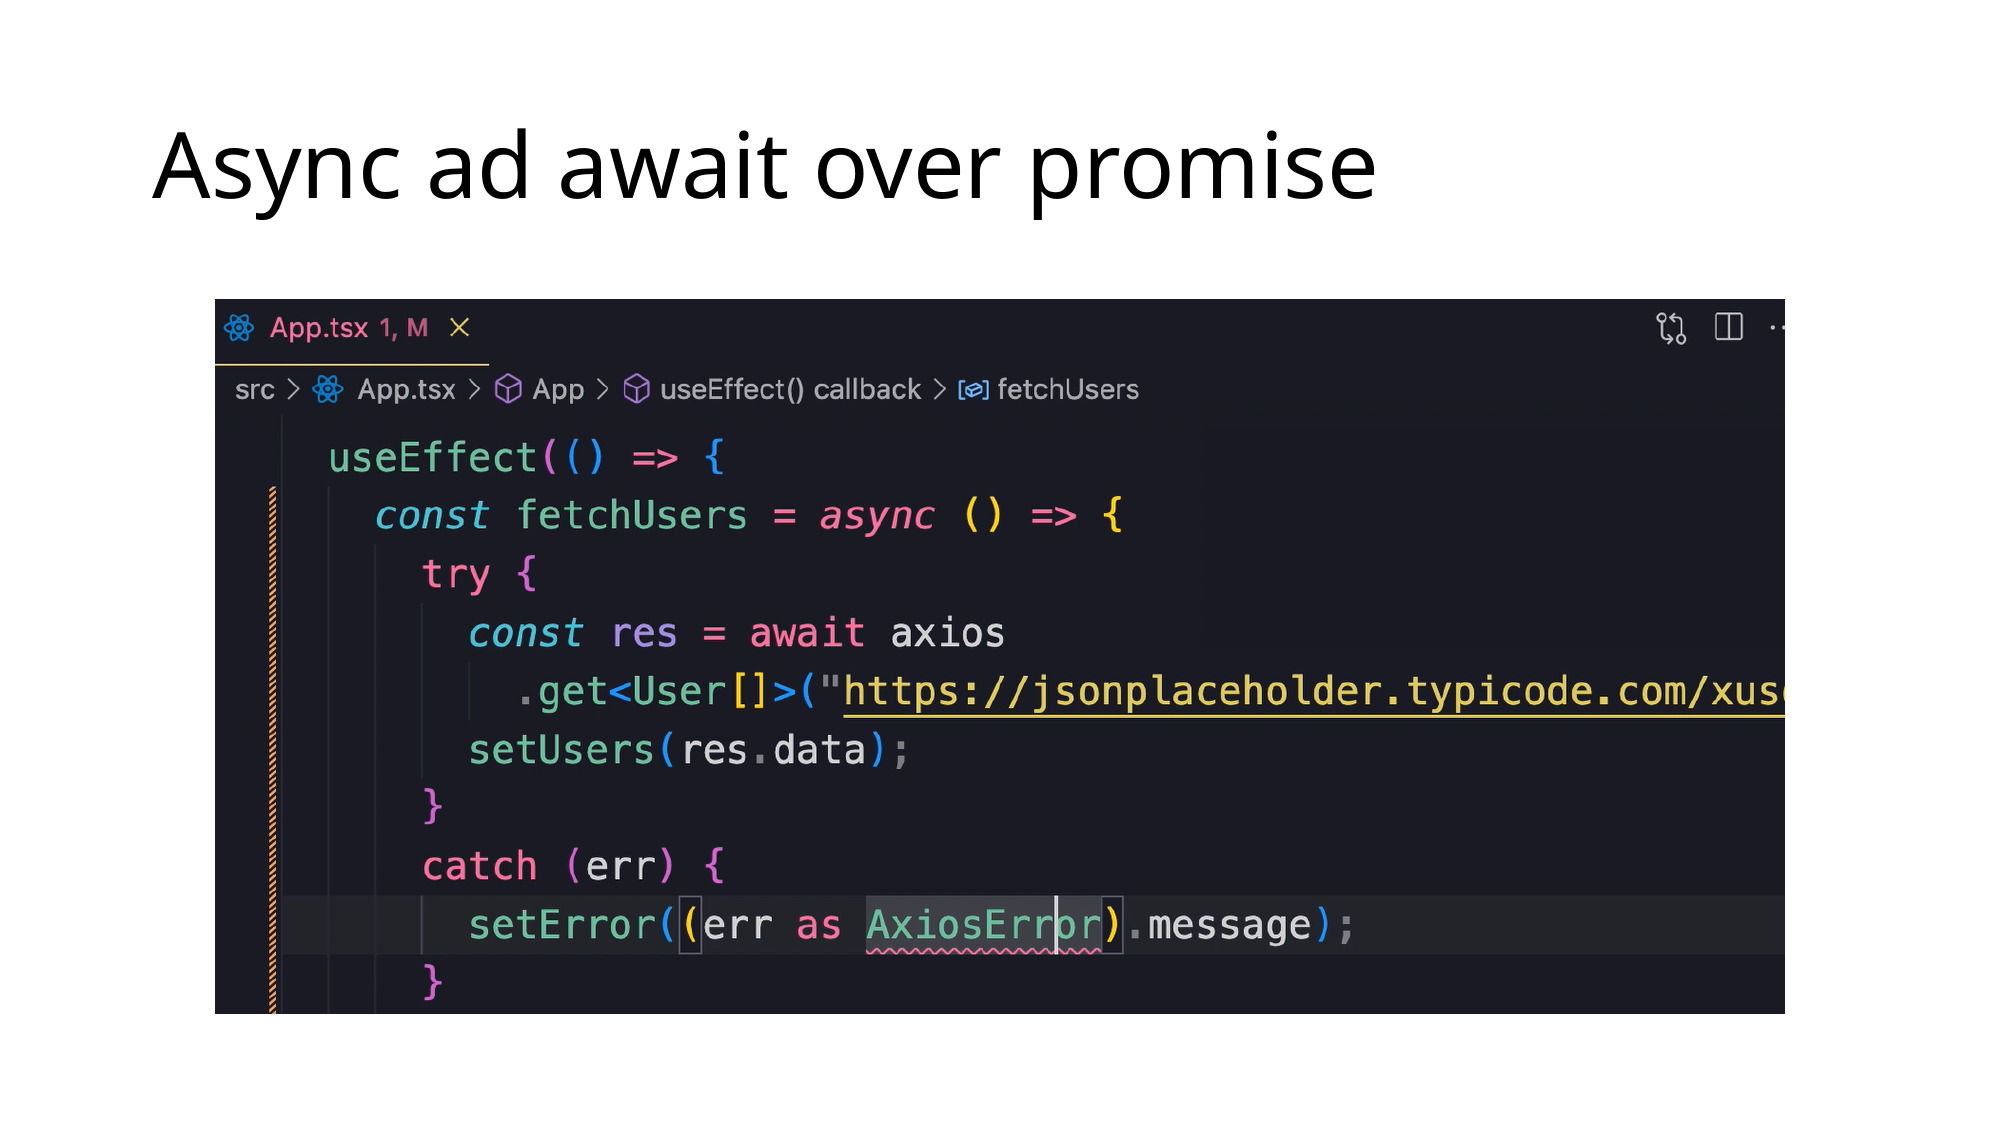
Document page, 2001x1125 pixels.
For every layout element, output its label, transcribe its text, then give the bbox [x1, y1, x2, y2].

title Async ad await over promise [137, 59, 1863, 278]
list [215, 299, 1785, 1014]
